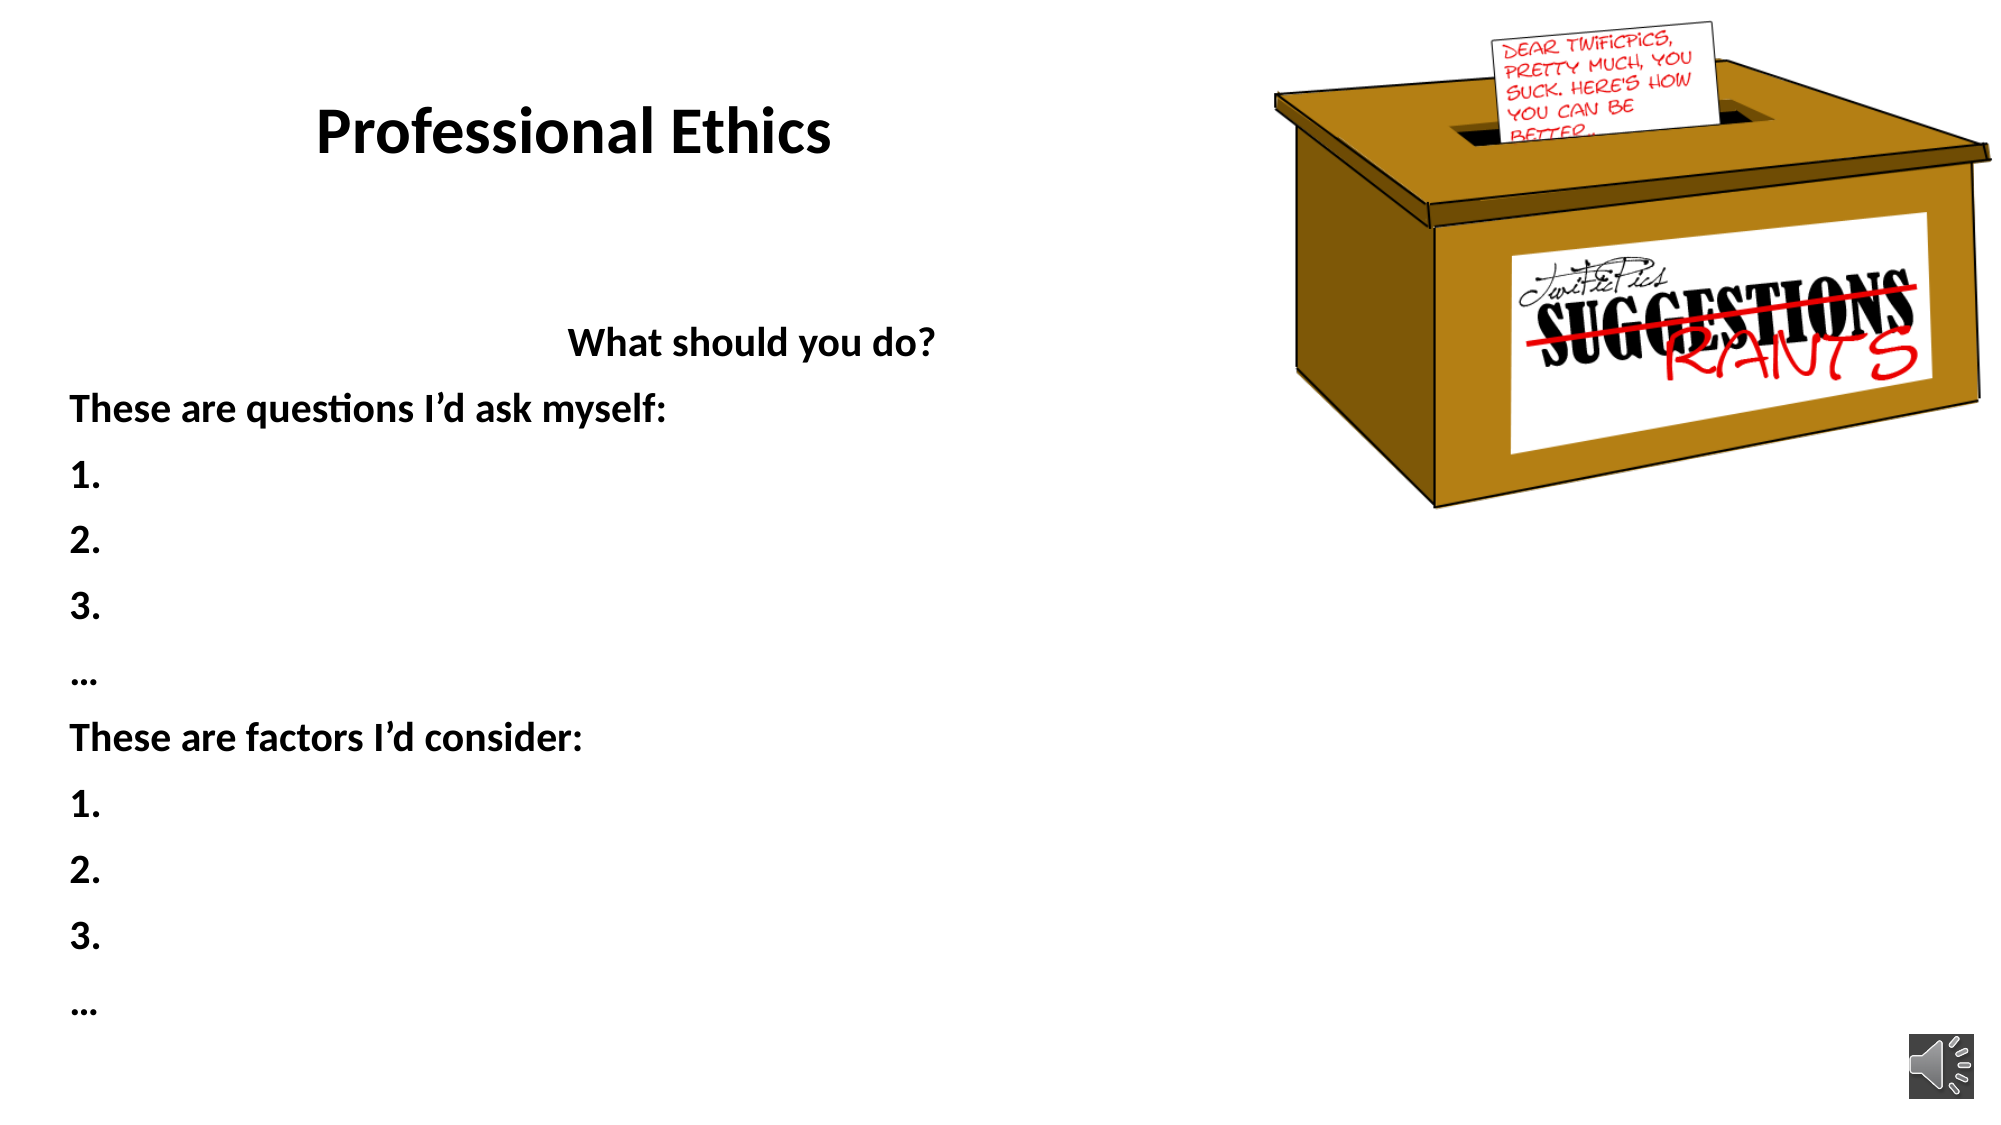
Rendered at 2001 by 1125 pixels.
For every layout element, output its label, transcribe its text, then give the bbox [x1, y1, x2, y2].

title Professional Ethics [212, 50, 938, 175]
picture [1908, 1033, 1975, 1100]
subtitle What should you do? These are questions I’d ask myself: 1. 2. 3. … These are factors I’d consider: 1. 2. 3. … [54, 241, 1450, 1125]
picture [1226, 9, 2000, 514]
